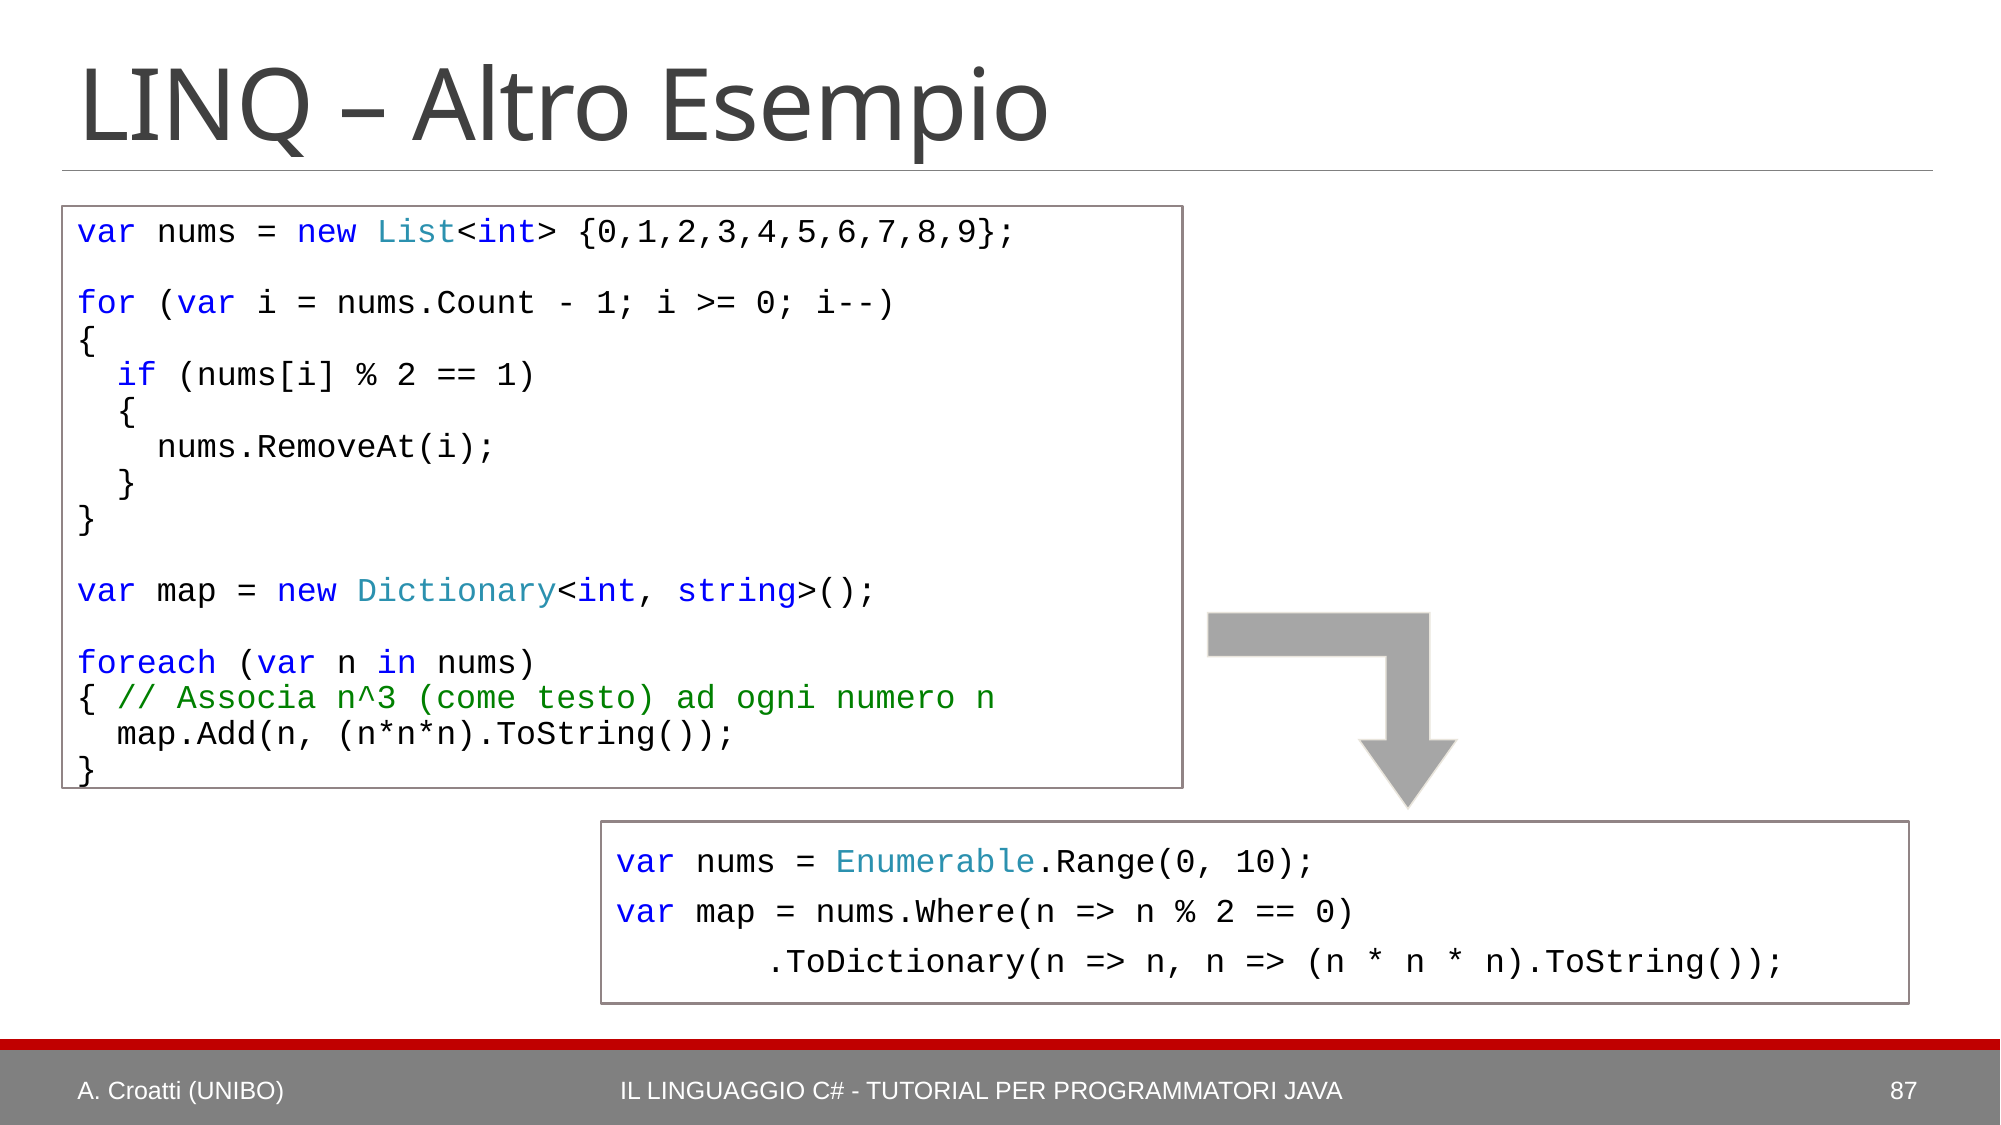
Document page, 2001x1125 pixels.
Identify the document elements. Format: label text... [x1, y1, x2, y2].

text_box var nums = new List<int> {0,1,2,3,4,5,6,7,8,9}; for (var i = nums.Count - 1; i >= 0; i--) { if (nums[i] % 2 == 1) { nums.RemoveAt(i); } } var map = new Dictionary<int, string>(); foreach (var n in nums) { // Associa n^3 (come testo) ad ogni numero n map.Add(n, (n*n*n).ToString()); } [61, 205, 1184, 789]
footer Il Linguaggio C# - Tutorial per Programmatori Java [339, 1059, 1624, 1120]
title LINQ – Altro Esempio [62, 47, 1933, 169]
text_box var nums = Enumerable.Range(0, 10); var map = nums.Where(n => n % 2 == 0) .ToDictionary(n => n, n => (n * n * n).ToString()); [600, 820, 1910, 1005]
slide_number A. Croatti (UNIBO) [62, 1059, 339, 1120]
text_box [1207, 612, 1458, 809]
slide_number 87 [1624, 1059, 1933, 1120]
